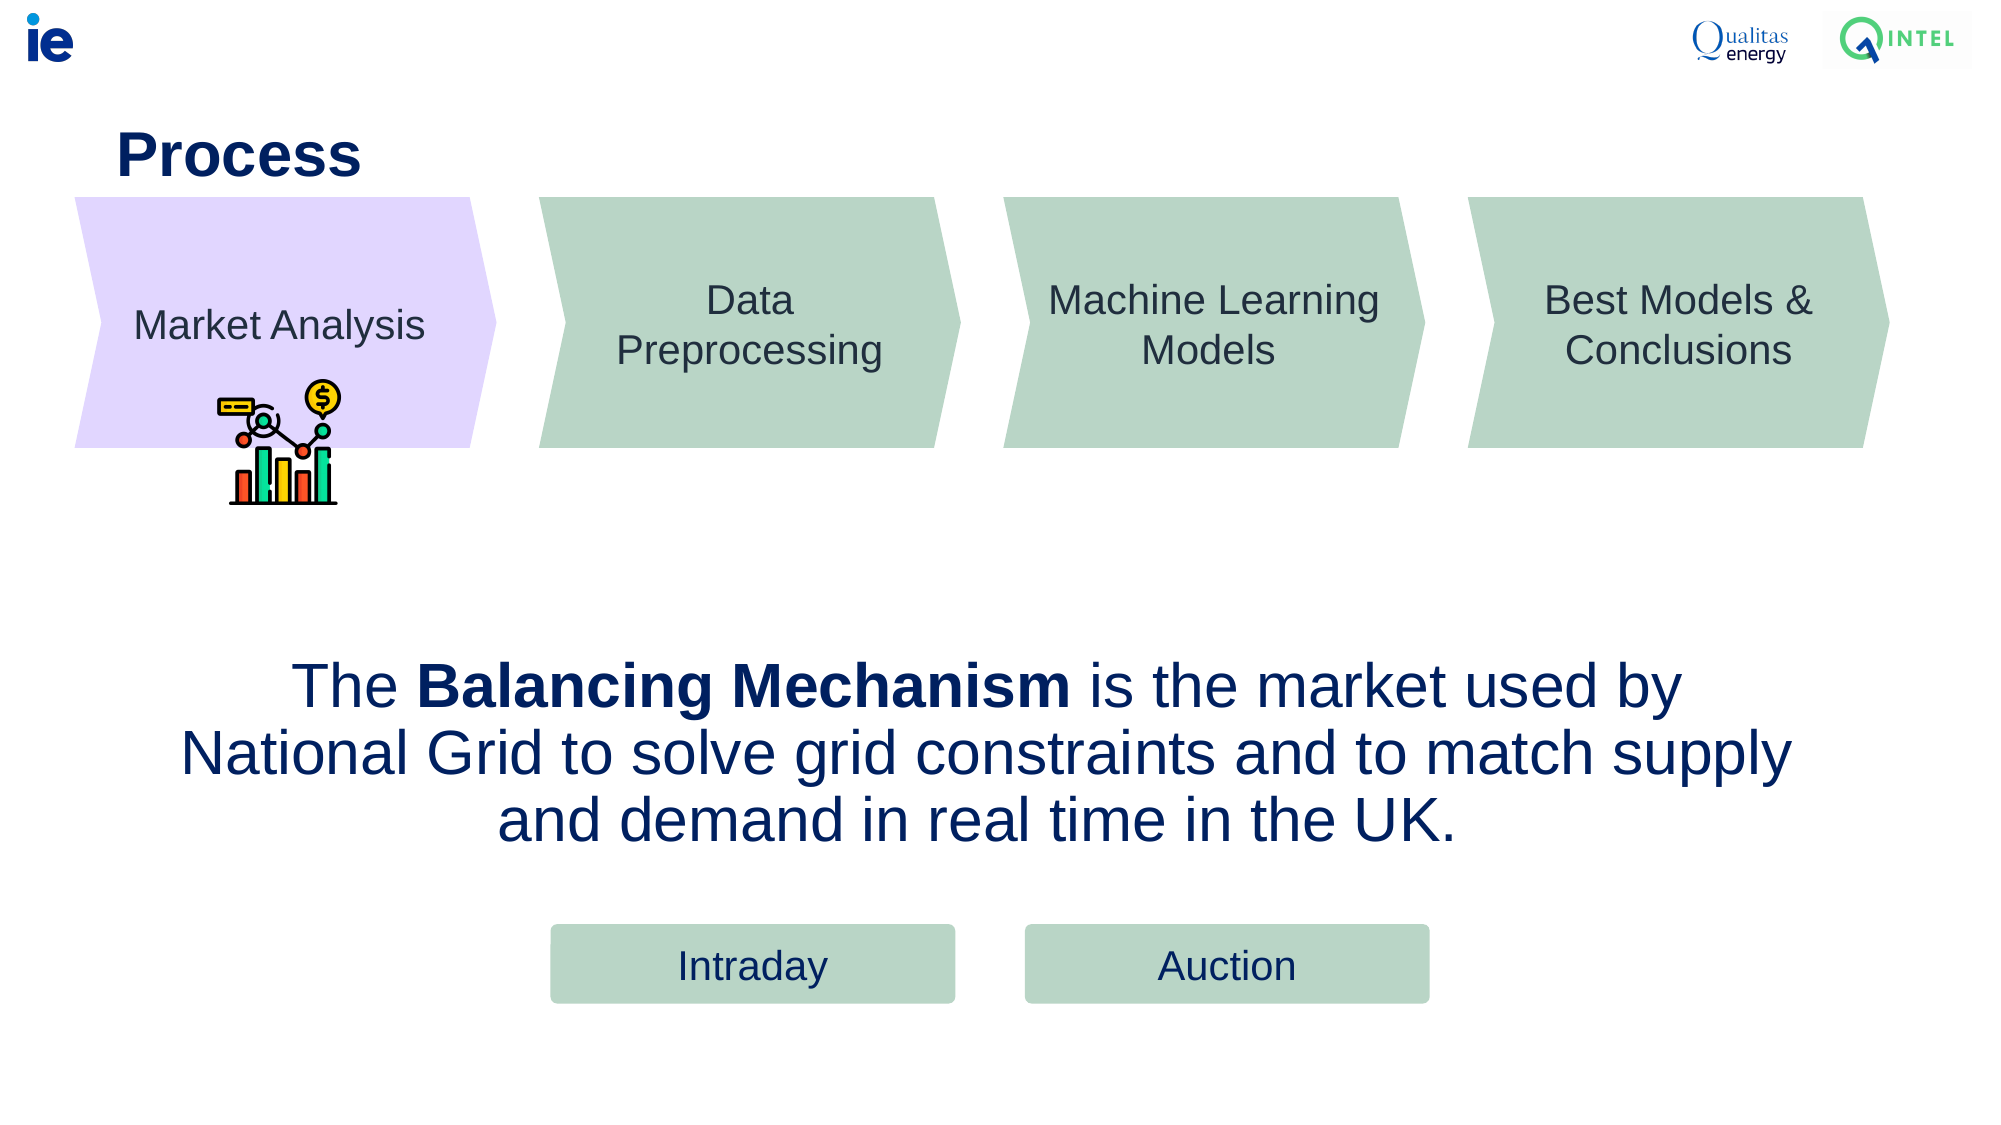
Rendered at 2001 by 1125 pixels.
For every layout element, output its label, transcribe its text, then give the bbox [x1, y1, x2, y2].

text_box The Balancing Mechanism is the market used by National Grid to solve grid constraints and to match supply and demand in real time in the UK. [161, 580, 1814, 928]
picture [27, 13, 73, 62]
picture [1822, 11, 1973, 69]
text_box Market Analysis [74, 197, 497, 448]
picture [1684, 10, 1796, 74]
text_box Machine Learning Models [1003, 198, 1426, 448]
text_box Process [101, 105, 1899, 198]
picture [215, 379, 342, 506]
text_box Best Models & Conclusions [1467, 198, 1890, 448]
text_box Intraday [550, 928, 956, 1004]
text_box Auction [1024, 924, 1430, 1004]
text_box Data Preprocessing [538, 198, 961, 448]
